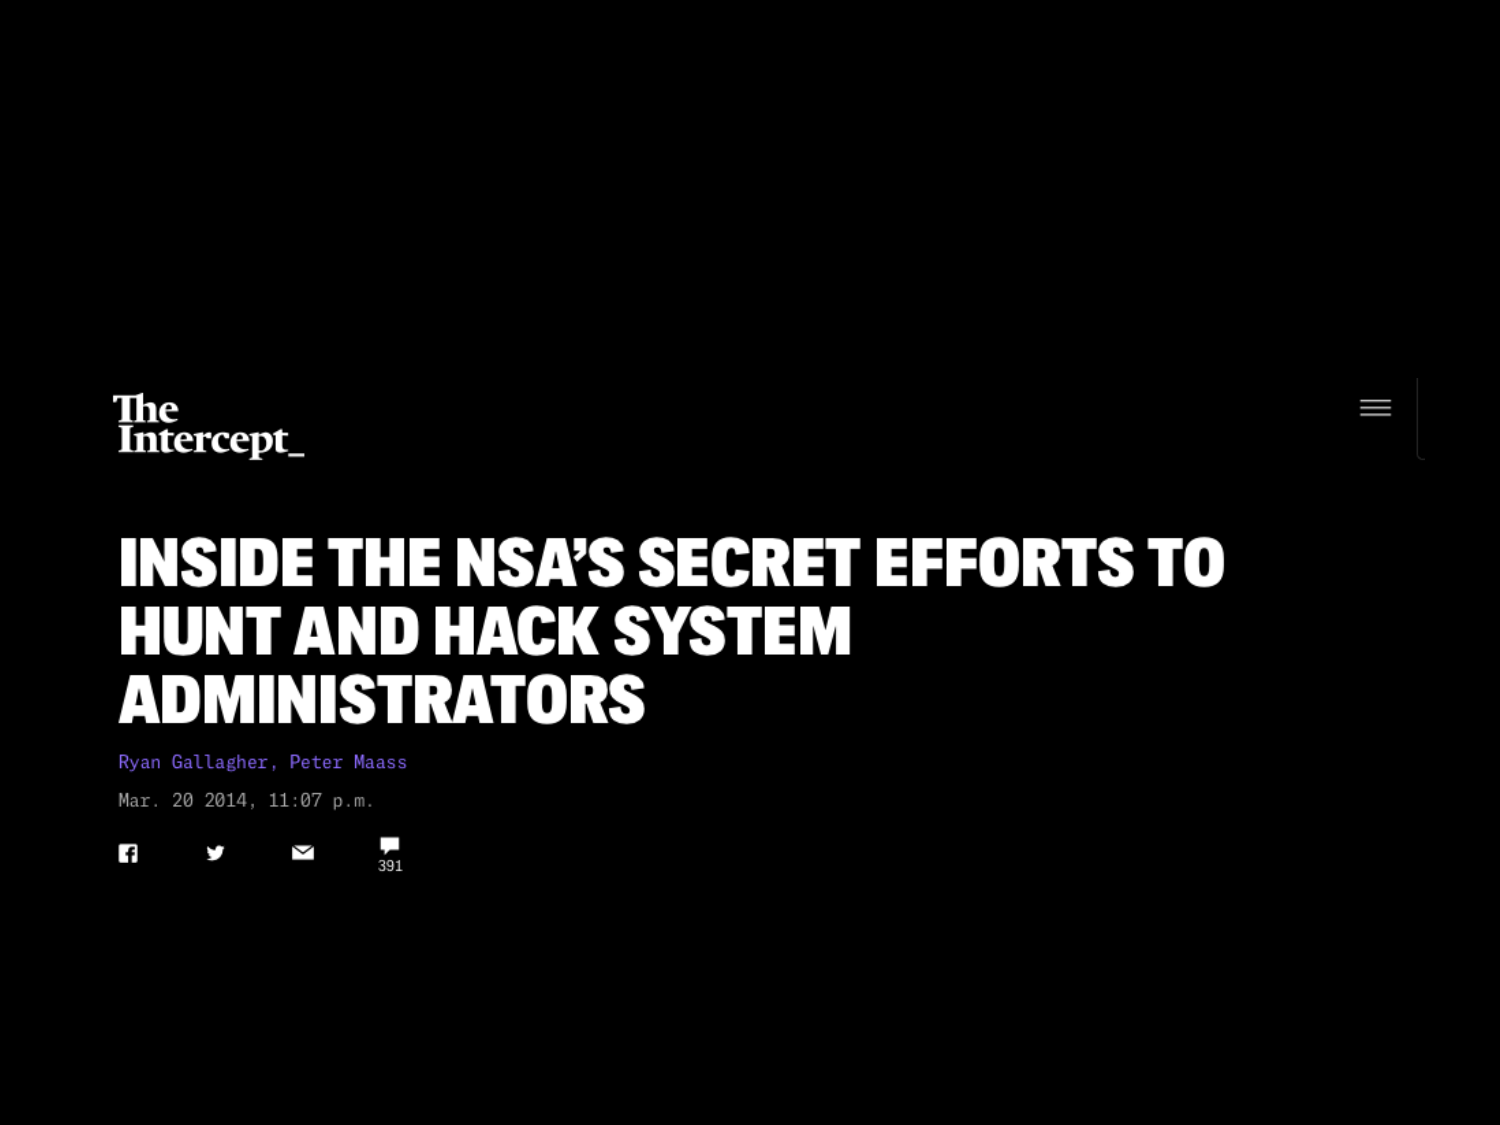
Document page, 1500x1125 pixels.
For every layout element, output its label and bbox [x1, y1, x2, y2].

list [74, 262, 1426, 1006]
